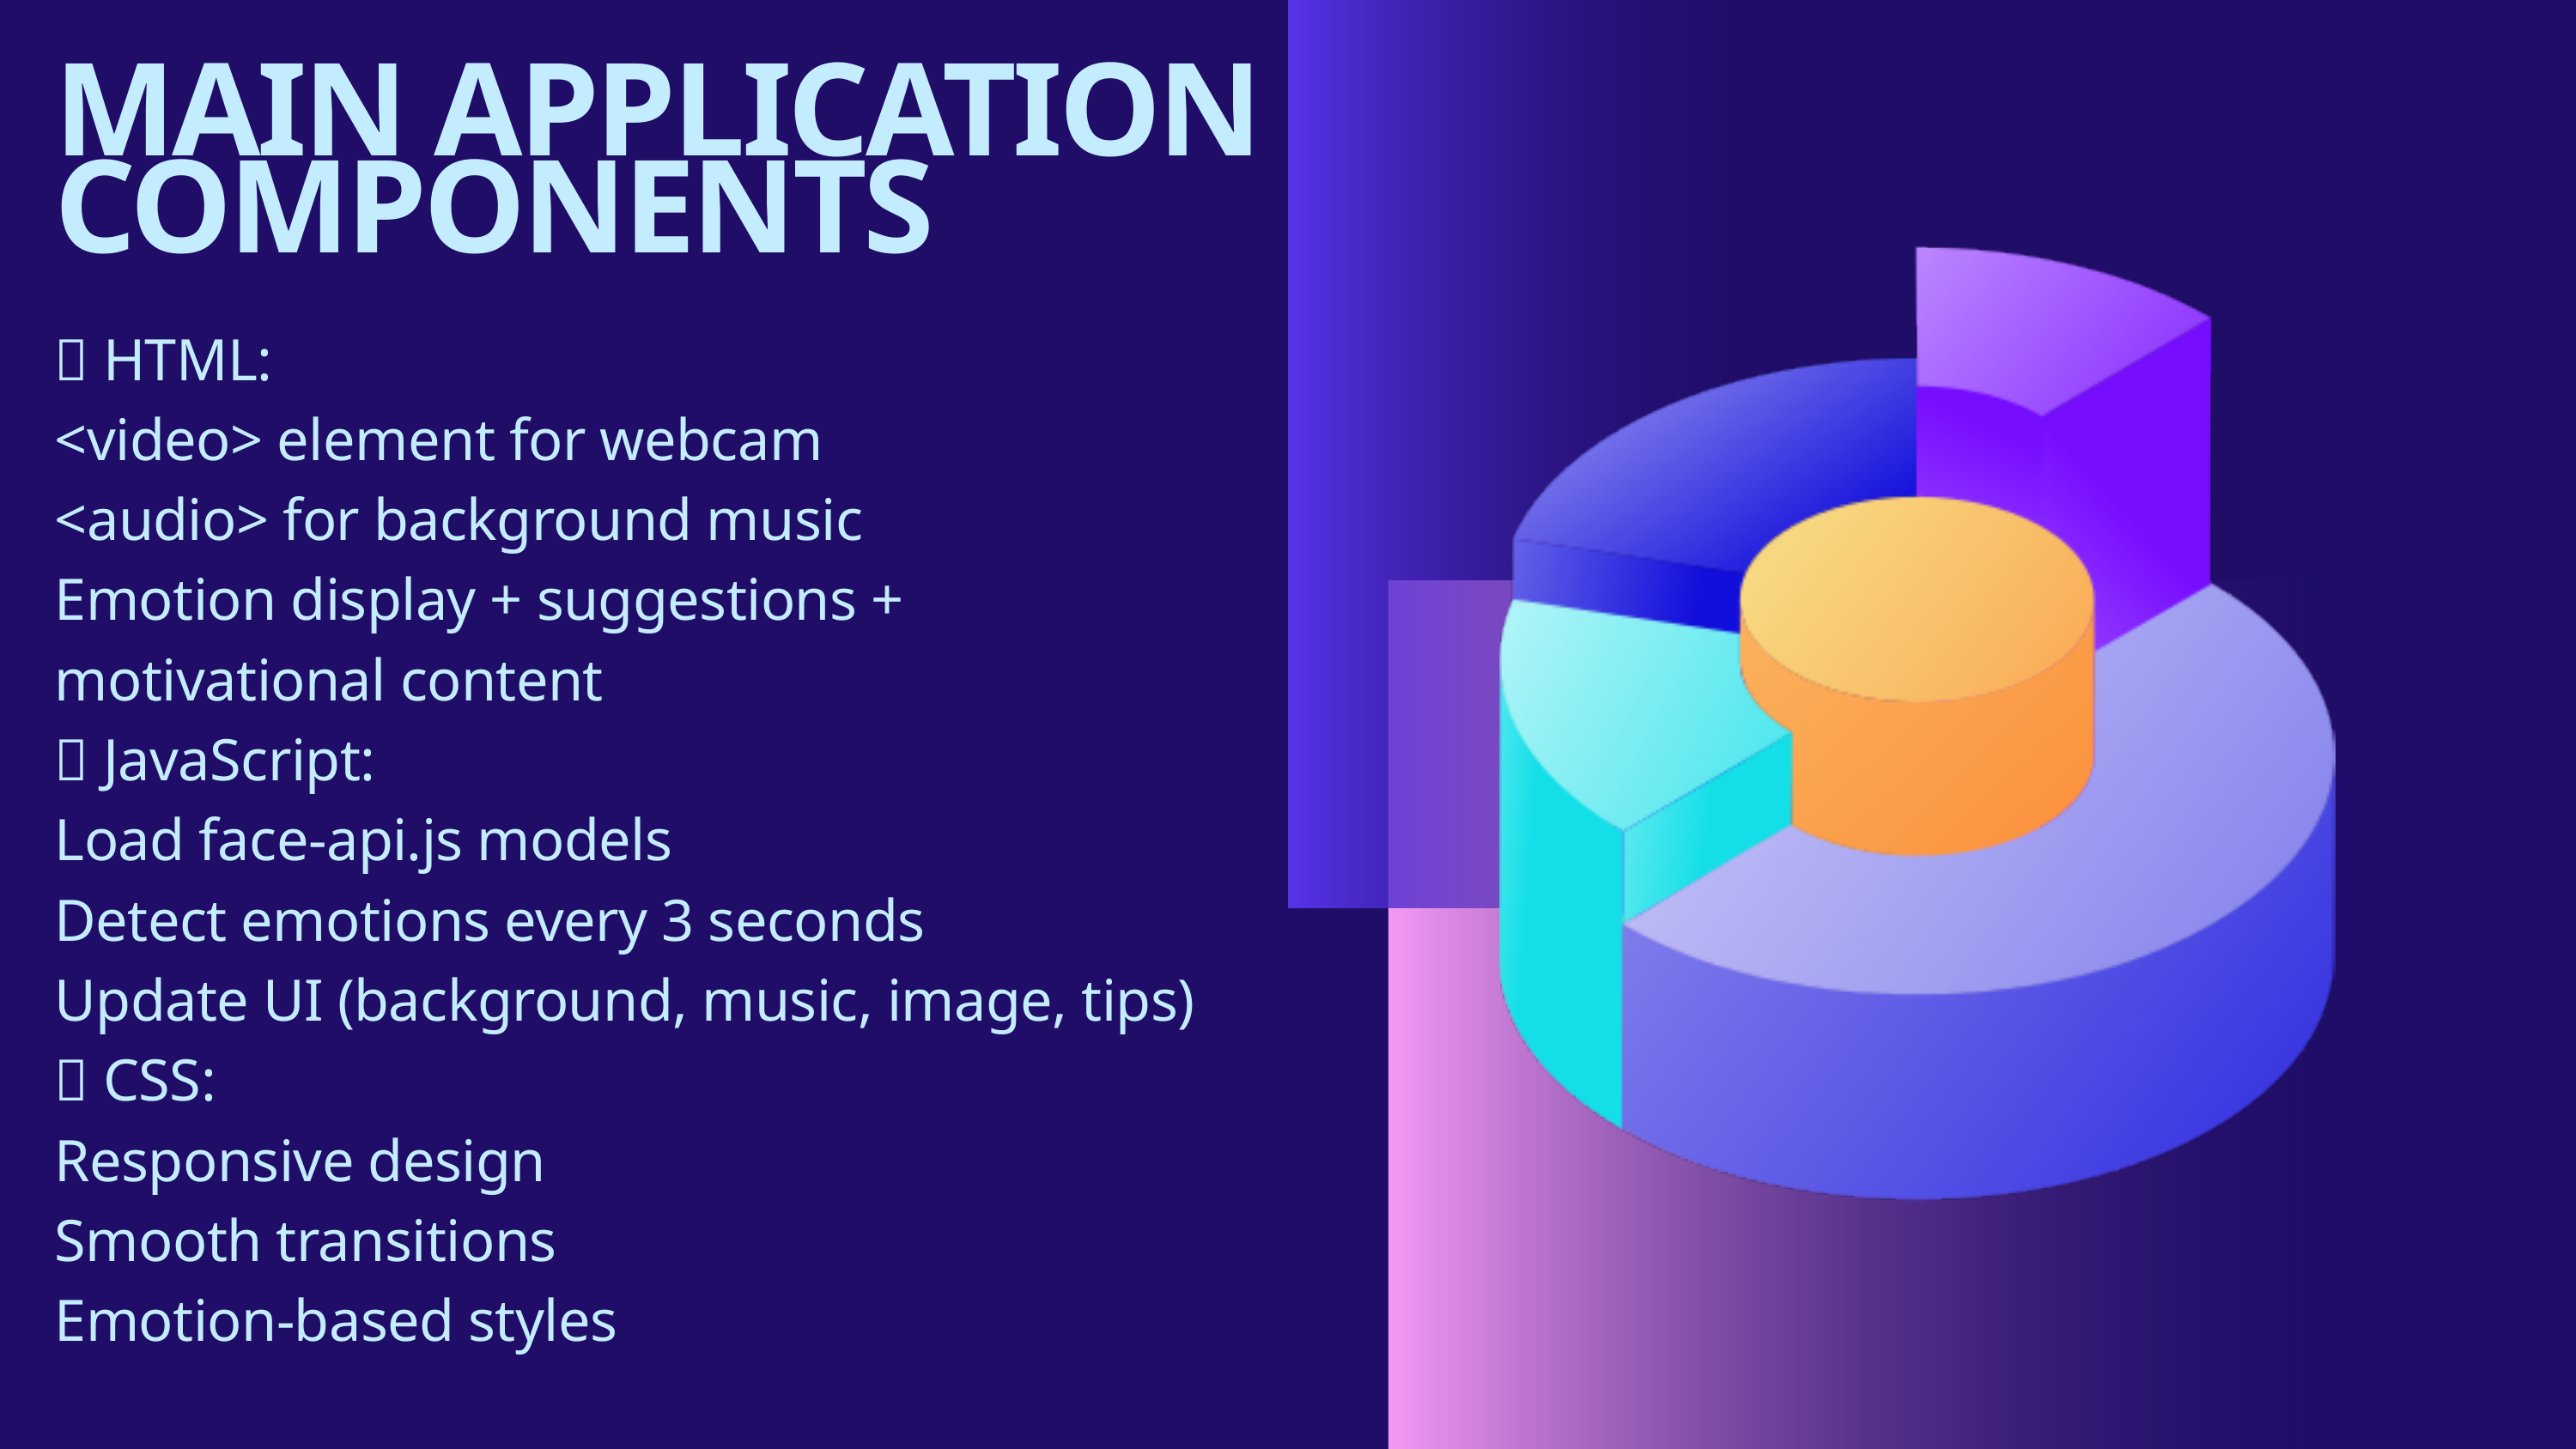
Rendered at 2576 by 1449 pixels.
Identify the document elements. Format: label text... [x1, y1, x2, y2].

text_box MAIN APPLICATION COMPONENTS [54, 83, 1288, 280]
text_box [1388, 580, 2379, 1449]
text_box [1288, 0, 1793, 908]
text_box 🧱 HTML: <video> element for webcam <audio> for background music Emotion display + suggestions + motivational content 📜 JavaScript: Load face-api.js models Detect emotions every 3 seconds Update UI (background, music, image, tips) 🎨 CSS: Responsive design Smooth transitions Emotion-based styles [54, 312, 1214, 1354]
text_box [1499, 246, 2336, 1203]
